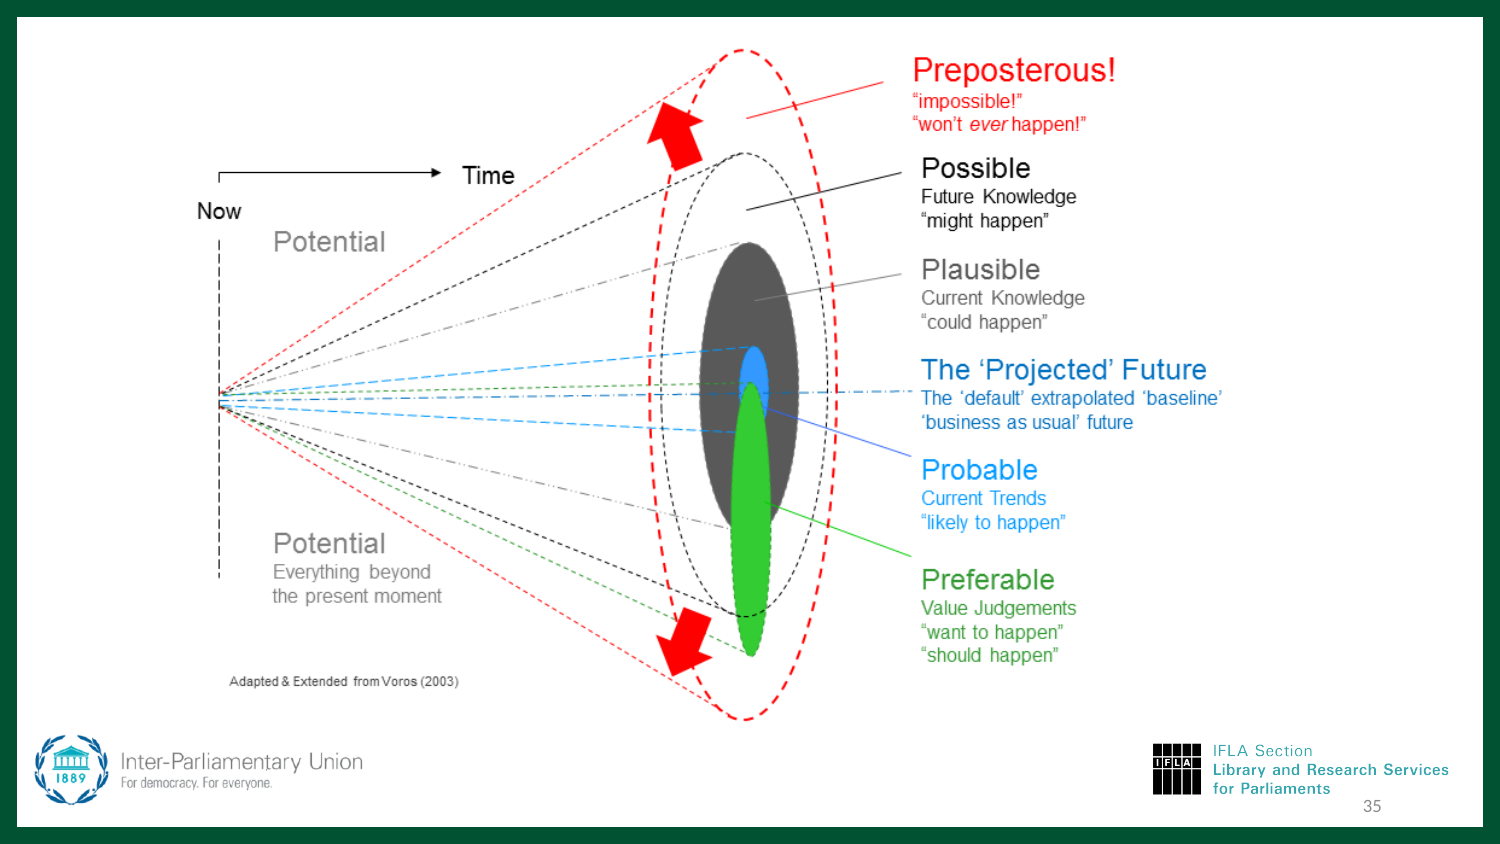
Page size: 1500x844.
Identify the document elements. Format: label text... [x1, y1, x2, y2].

text_box [0, 0, 1500, 844]
picture [23, 26, 1229, 819]
slide_number 35 [1059, 782, 1397, 827]
picture [1153, 742, 1455, 798]
